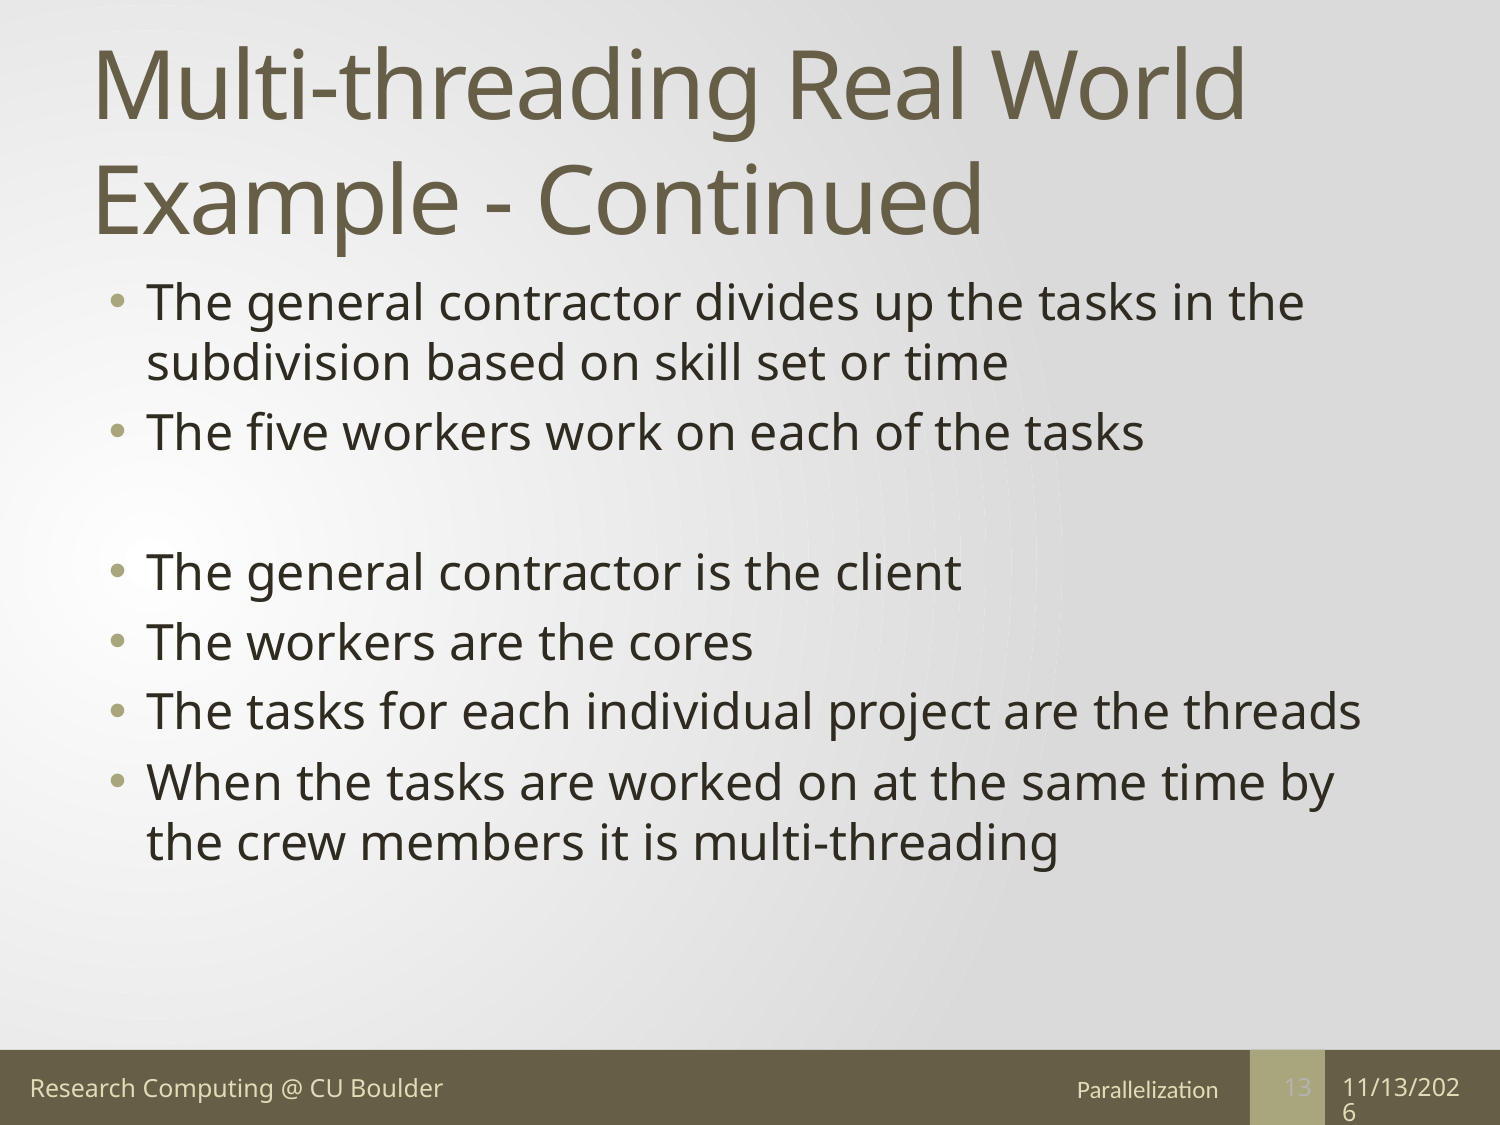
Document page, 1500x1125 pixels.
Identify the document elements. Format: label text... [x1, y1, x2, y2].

footer Parallelization [410, 1058, 1235, 1119]
slide_number 13 [1264, 1065, 1328, 1111]
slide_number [1327, 1058, 1490, 1119]
title Multi-threading Real World Example - Continued [75, 45, 1419, 233]
list The general contractor divides up the tasks in the subdivision based on skill set or time The five workers work on each of the tasks The general contractor is the client The workers are the cores The tasks for each individual project are the threads When the tasks are worked on at the same time by the crew members it is multi-threading [75, 262, 1419, 1032]
